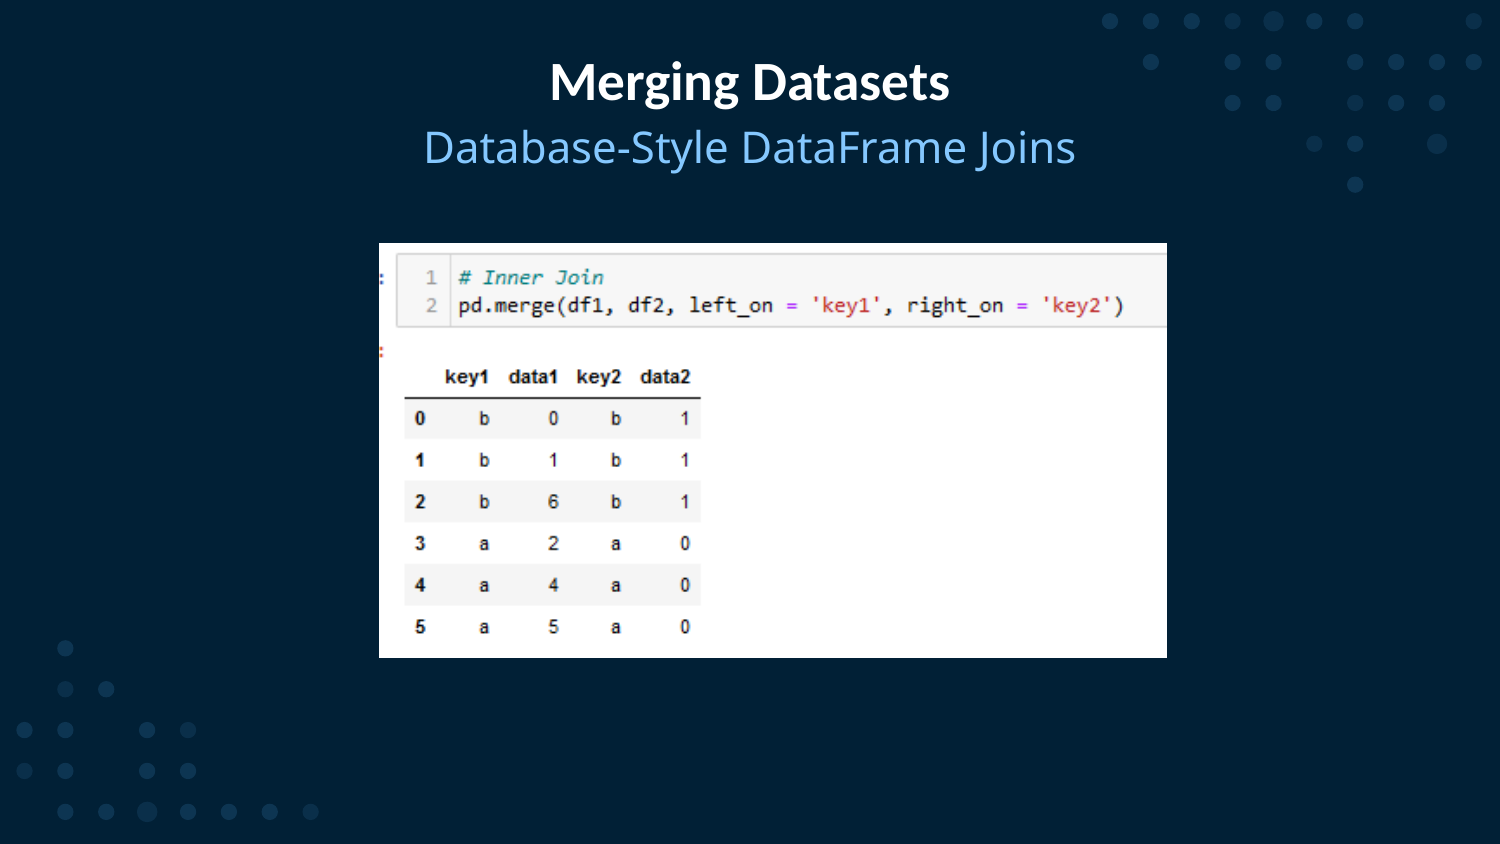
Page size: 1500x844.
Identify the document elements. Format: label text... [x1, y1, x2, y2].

title Merging Datasets [103, 44, 1397, 120]
list Database-Style DataFrame Joins [103, 120, 1397, 196]
picture [379, 243, 1167, 658]
